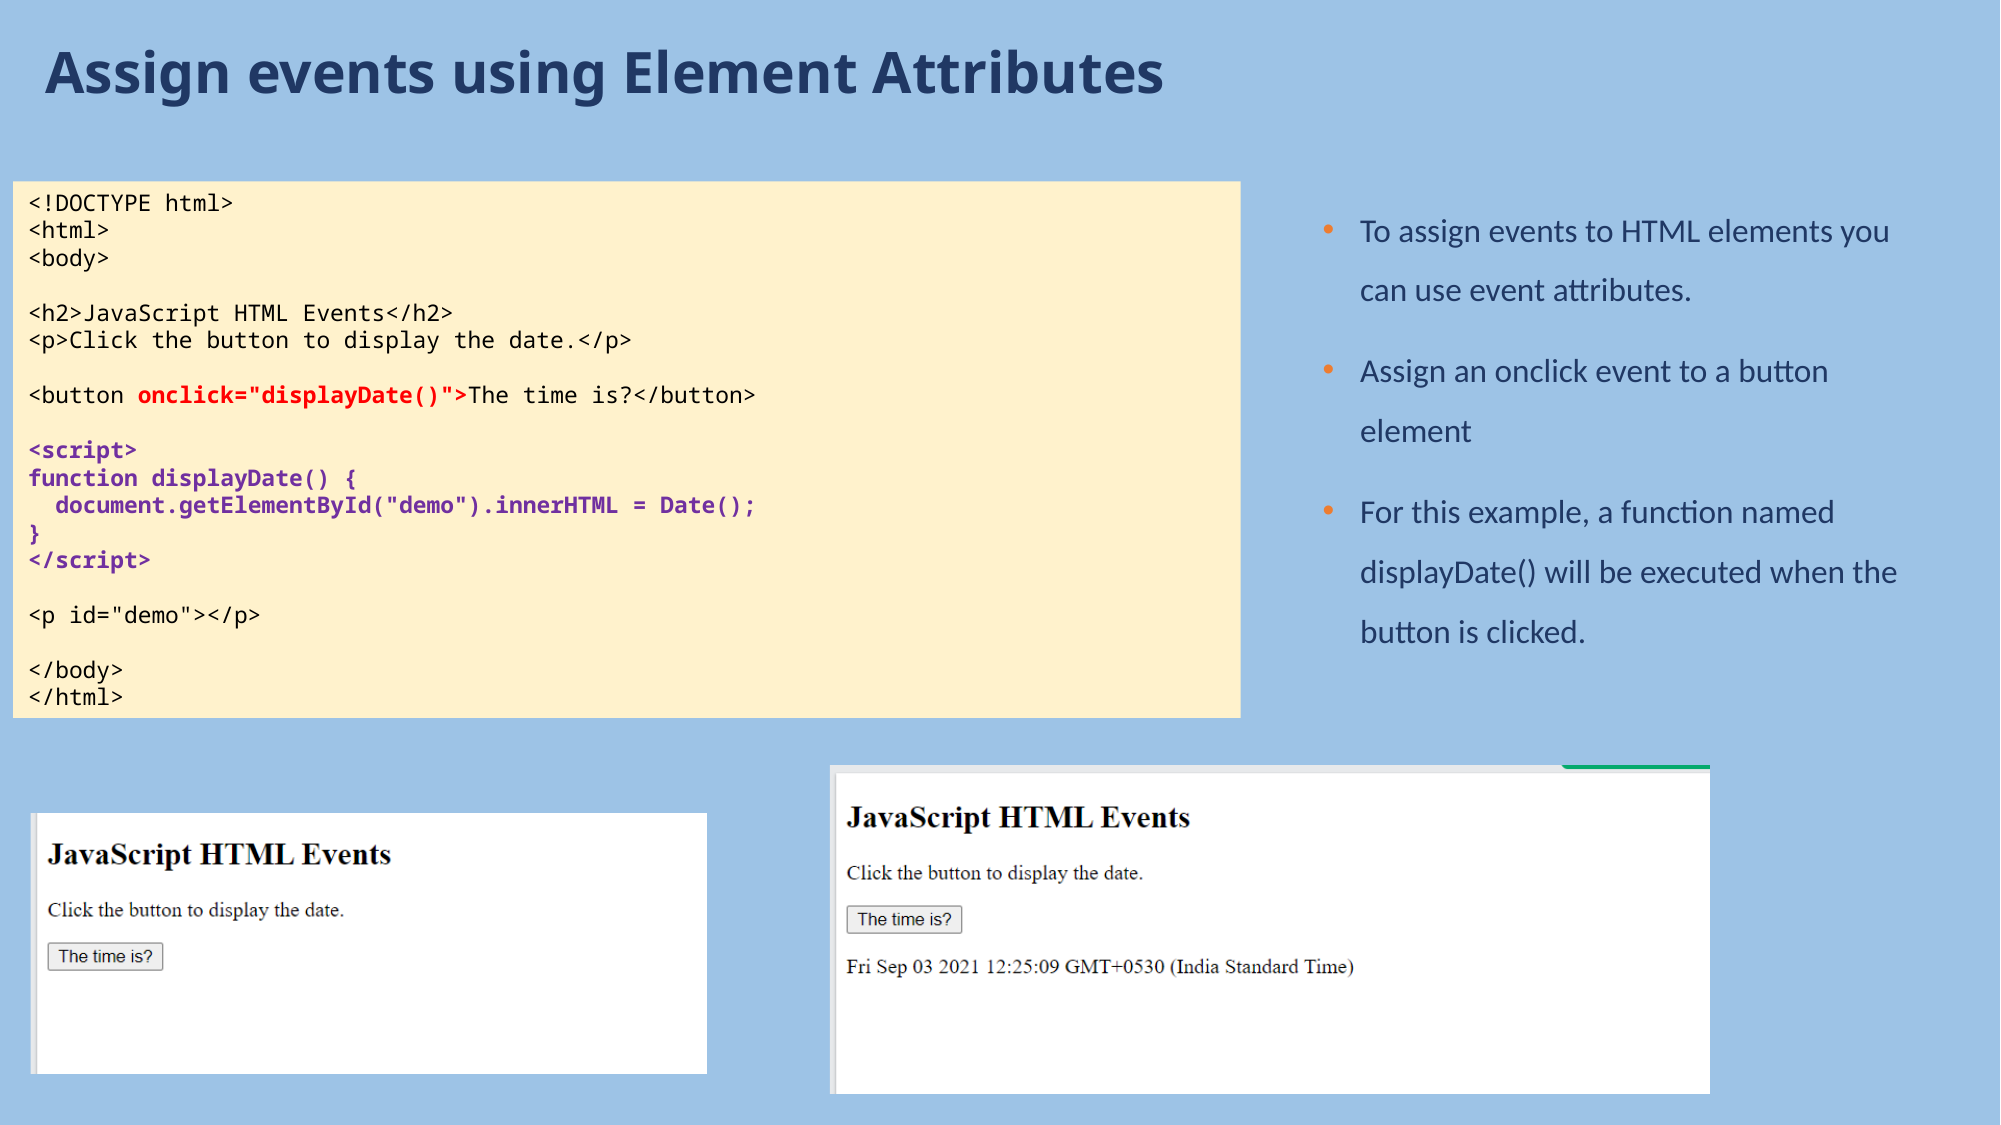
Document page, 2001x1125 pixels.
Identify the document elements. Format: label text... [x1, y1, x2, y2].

title Assign events using Element Attributes [30, 11, 1259, 140]
picture [30, 813, 707, 1074]
picture [829, 765, 1710, 1094]
text_box <!DOCTYPE html> <html> <body> <h2>JavaScript HTML Events</h2> <p>Click the button to display the date.</p> <button onclick="displayDate()">The time is?</button> <script> function displayDate() { document.getElementById("demo").innerHTML = Date(); } </script> <p id="demo"></p> </body> </html> [13, 181, 1241, 718]
list To assign events to HTML elements you can use event attributes. Assign an onclick event to a button element For this example, a function named displayDate() will be executed when the button is clicked. [1307, 181, 1953, 661]
